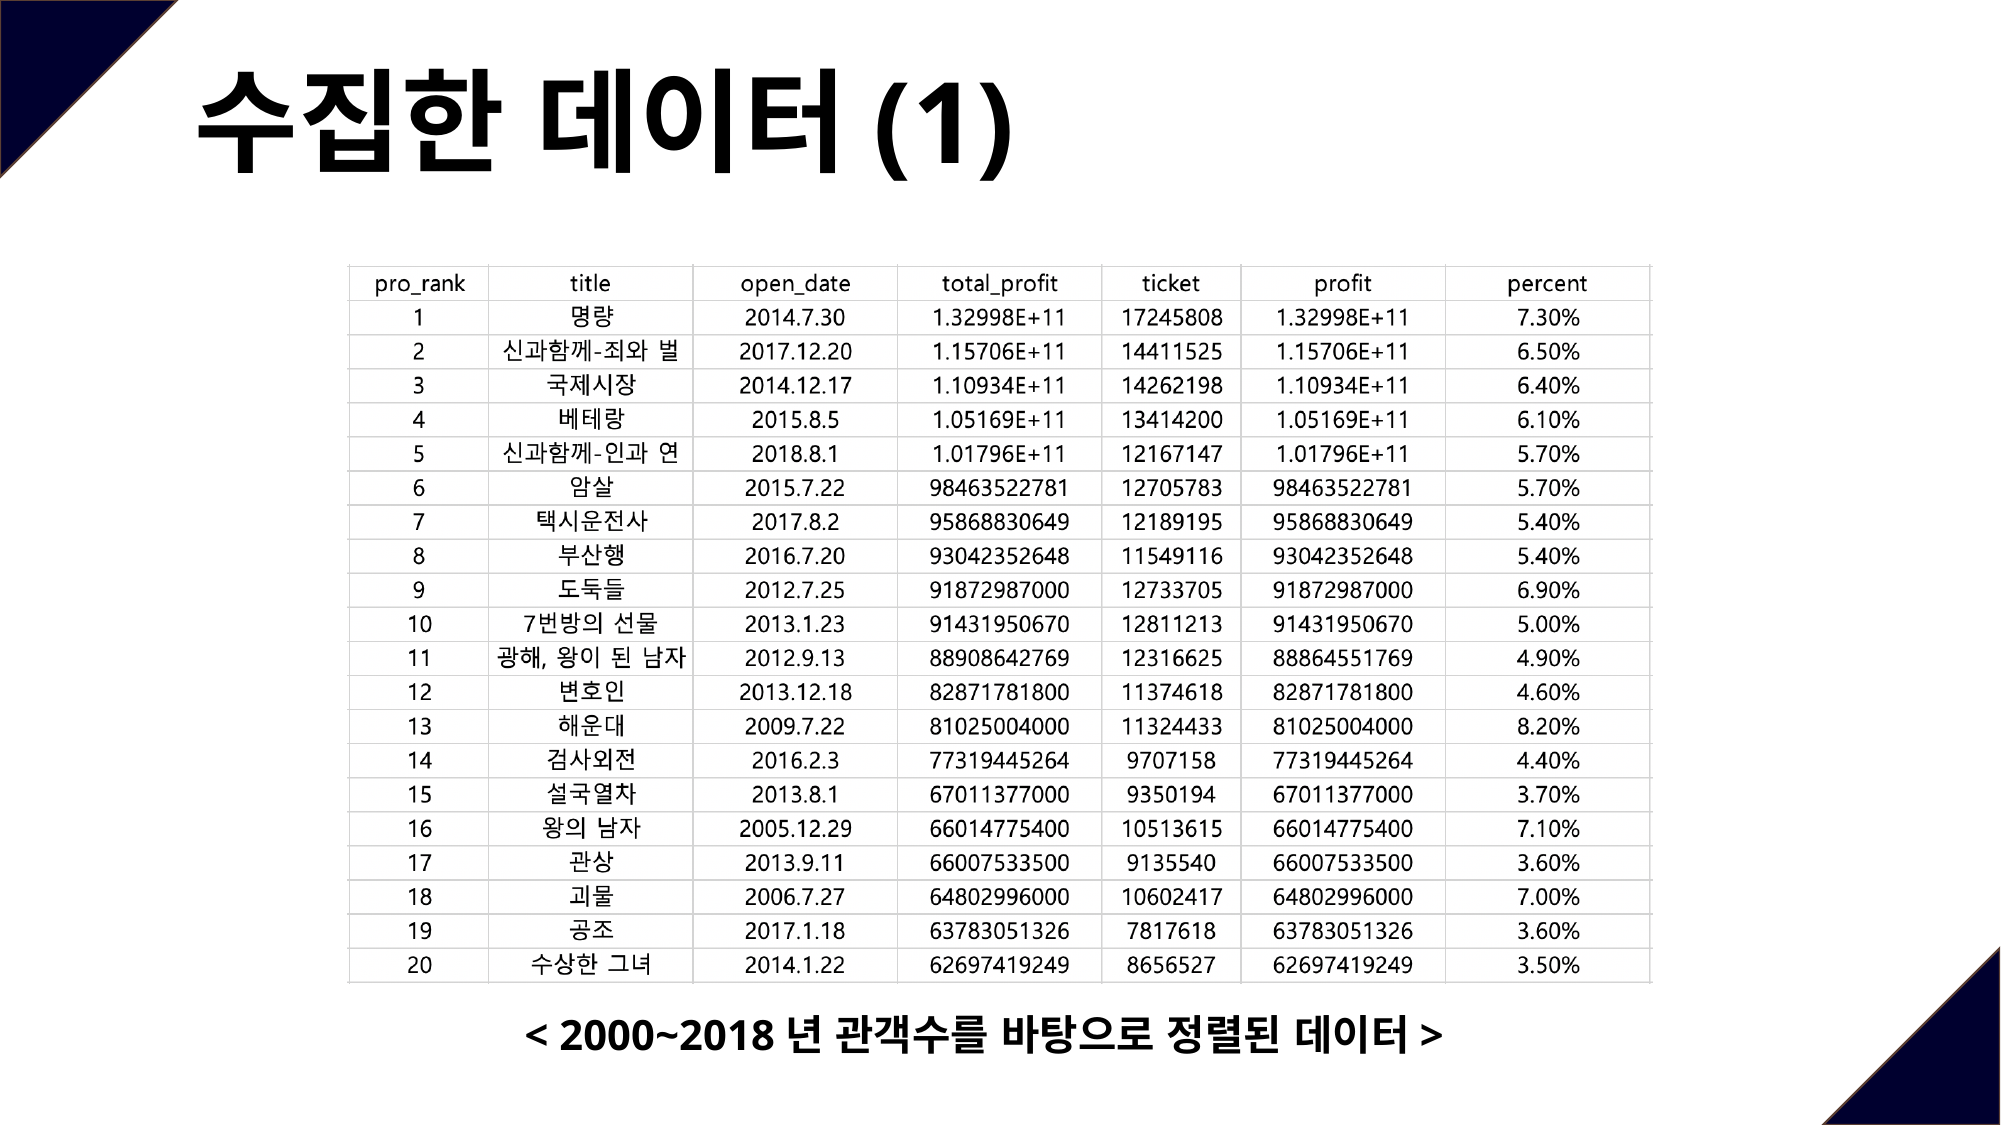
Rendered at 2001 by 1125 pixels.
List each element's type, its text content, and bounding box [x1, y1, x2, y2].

text_box < 2000~2018년 관객수를 바탕으로 정렬된 데이터> [509, 1001, 1491, 1067]
text_box 수집한 데이터(1) [179, 43, 1256, 193]
picture [347, 264, 1653, 984]
